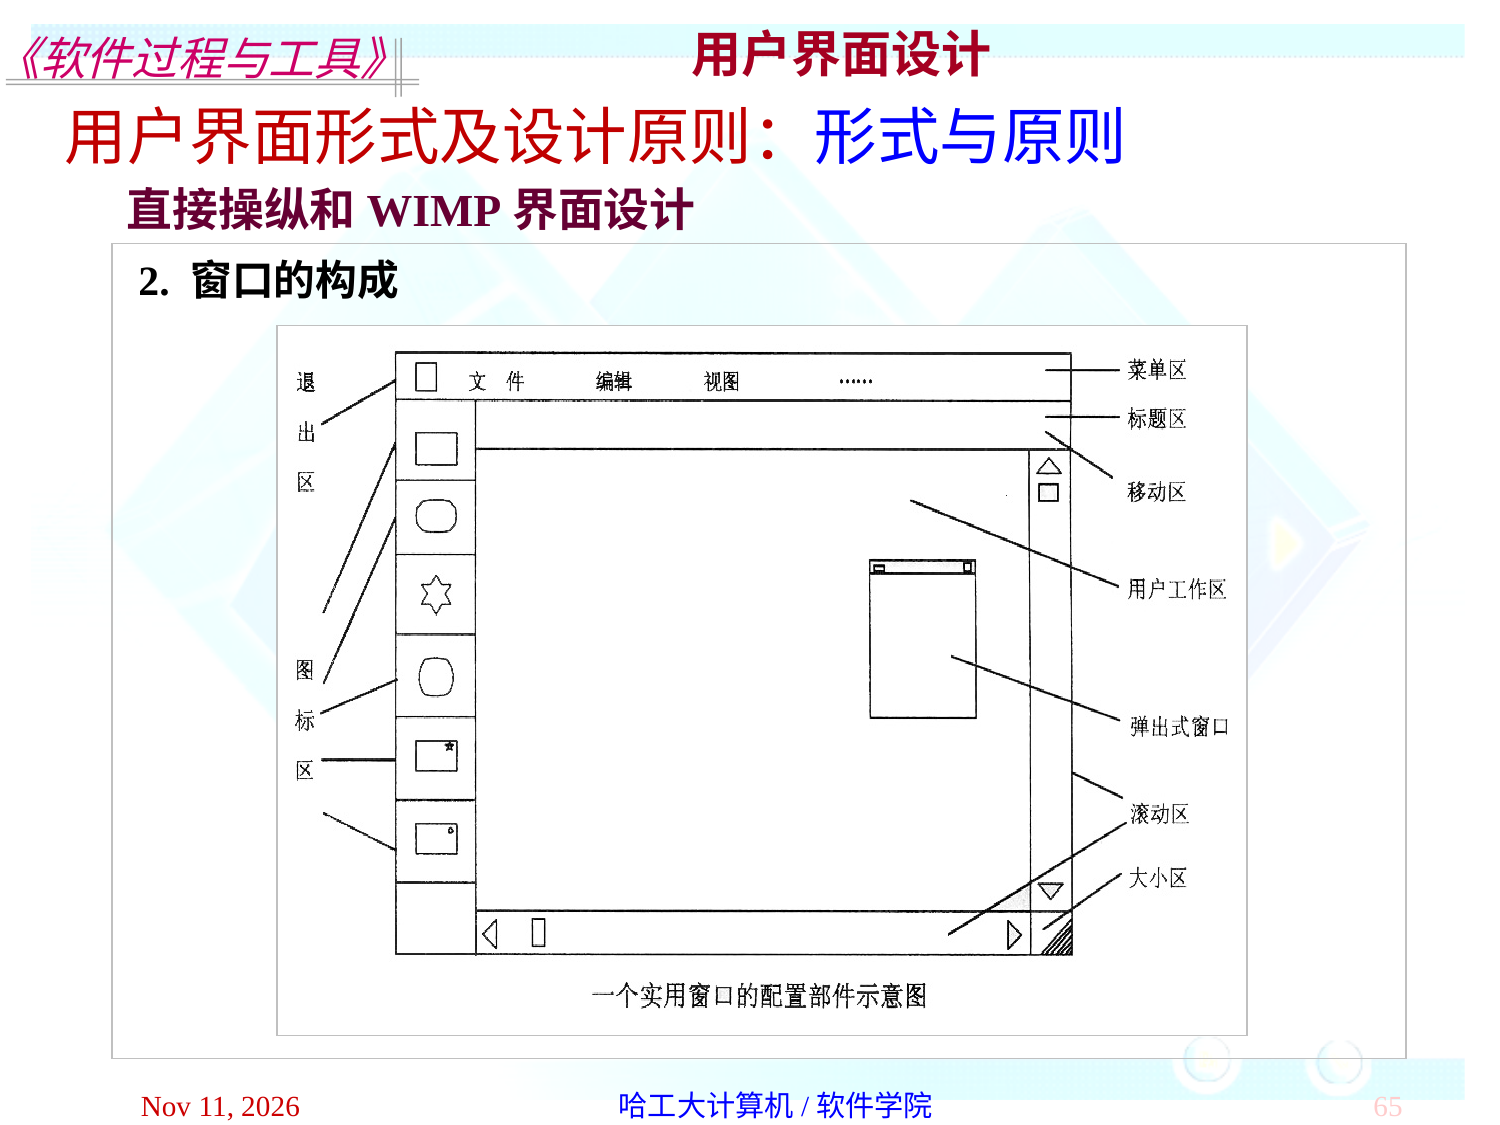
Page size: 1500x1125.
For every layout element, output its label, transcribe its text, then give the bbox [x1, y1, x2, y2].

text_box 用户界面形式及设计原则：形式与原则 [50, 90, 1447, 198]
picture [277, 325, 1247, 1036]
text_box 2. 窗口的构成 [123, 255, 561, 303]
text_box 直接操纵和WIMP界面设计 [112, 172, 774, 244]
text_box 用户界面设计 [389, 15, 1294, 90]
text_box [112, 243, 1407, 1059]
